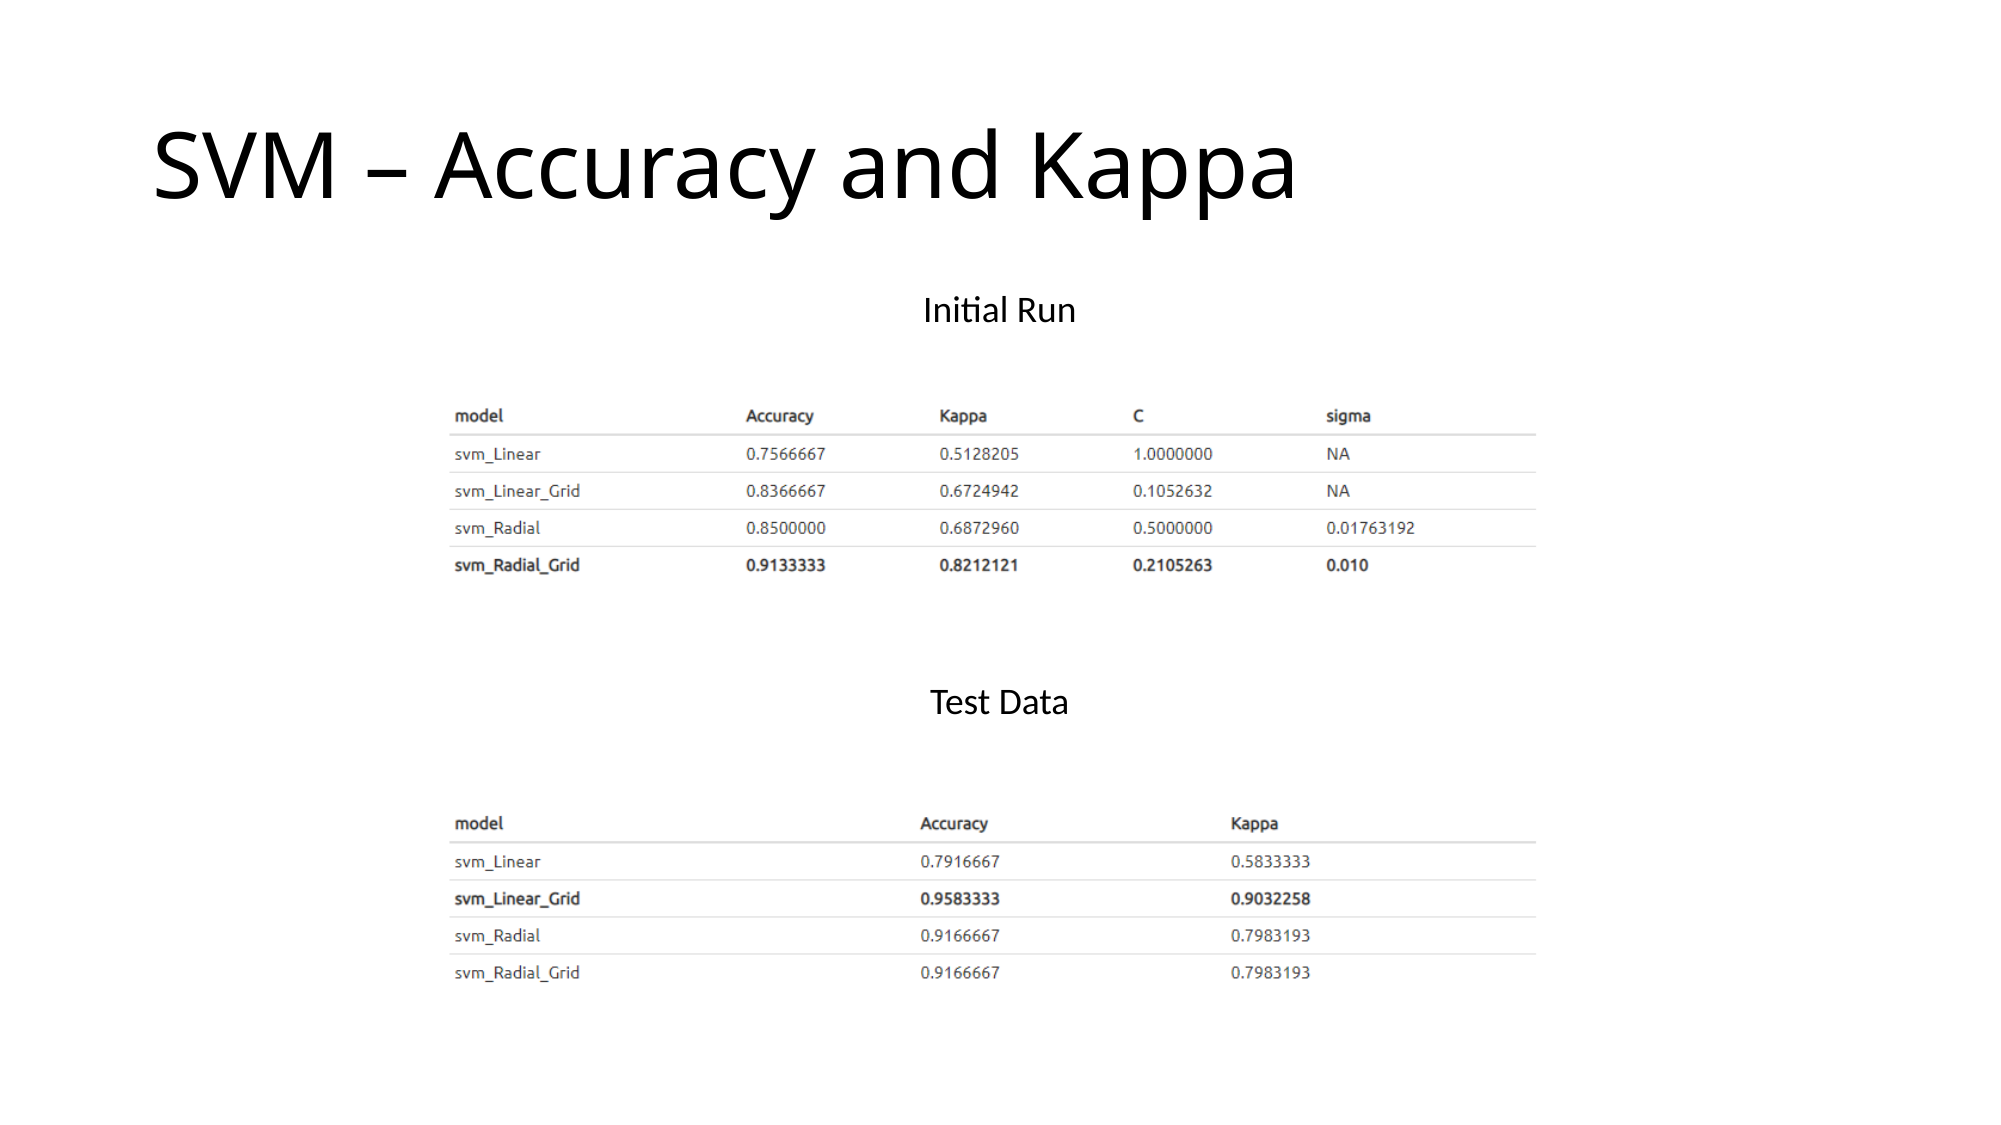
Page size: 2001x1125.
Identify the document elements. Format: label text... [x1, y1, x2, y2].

picture [403, 797, 1597, 1012]
text_box Initial Run [908, 277, 1092, 337]
text_box Test Data [915, 669, 1085, 730]
title SVM – Accuracy and Kappa [137, 59, 1863, 278]
picture [403, 387, 1597, 602]
